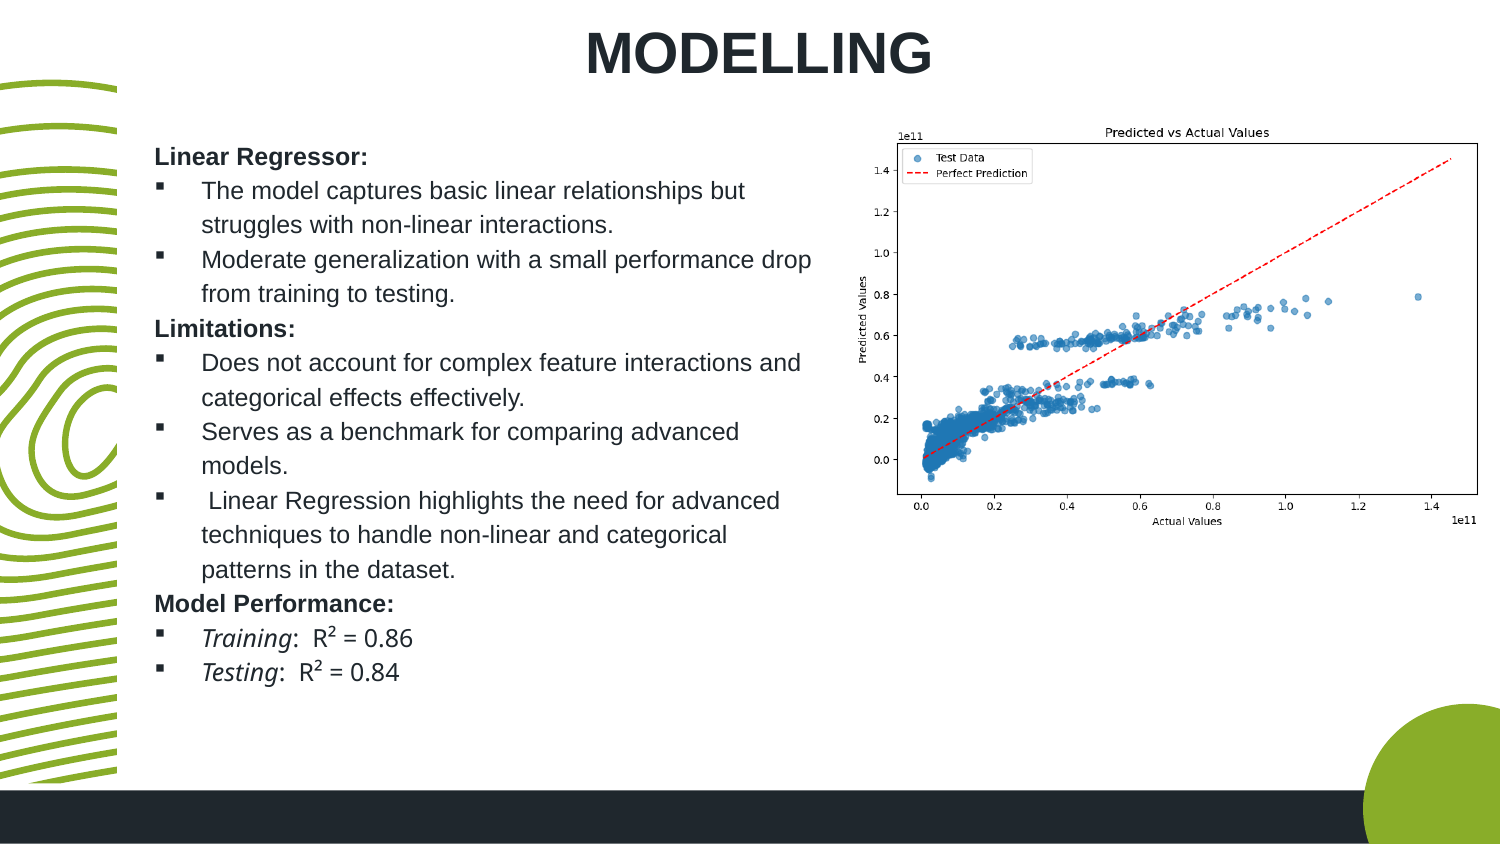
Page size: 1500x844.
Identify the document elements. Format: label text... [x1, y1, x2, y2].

picture [851, 120, 1485, 535]
title Modelling [127, 0, 1392, 94]
subtitle Linear Regressor: The model captures basic linear relationships but struggles with non-linear interactions. Moderate generalization with a small performance drop from training to testing. Limitations: Does not account for complex feature interactions and categorical effects effectively. Serves as a benchmark for comparing advanced models. Linear Regression highlights the need for advanced techniques to handle non-linear and categorical patterns in the dataset. Model Performance: Training: R² = 0.86 Testing: R² = 0.84 [139, 120, 838, 706]
